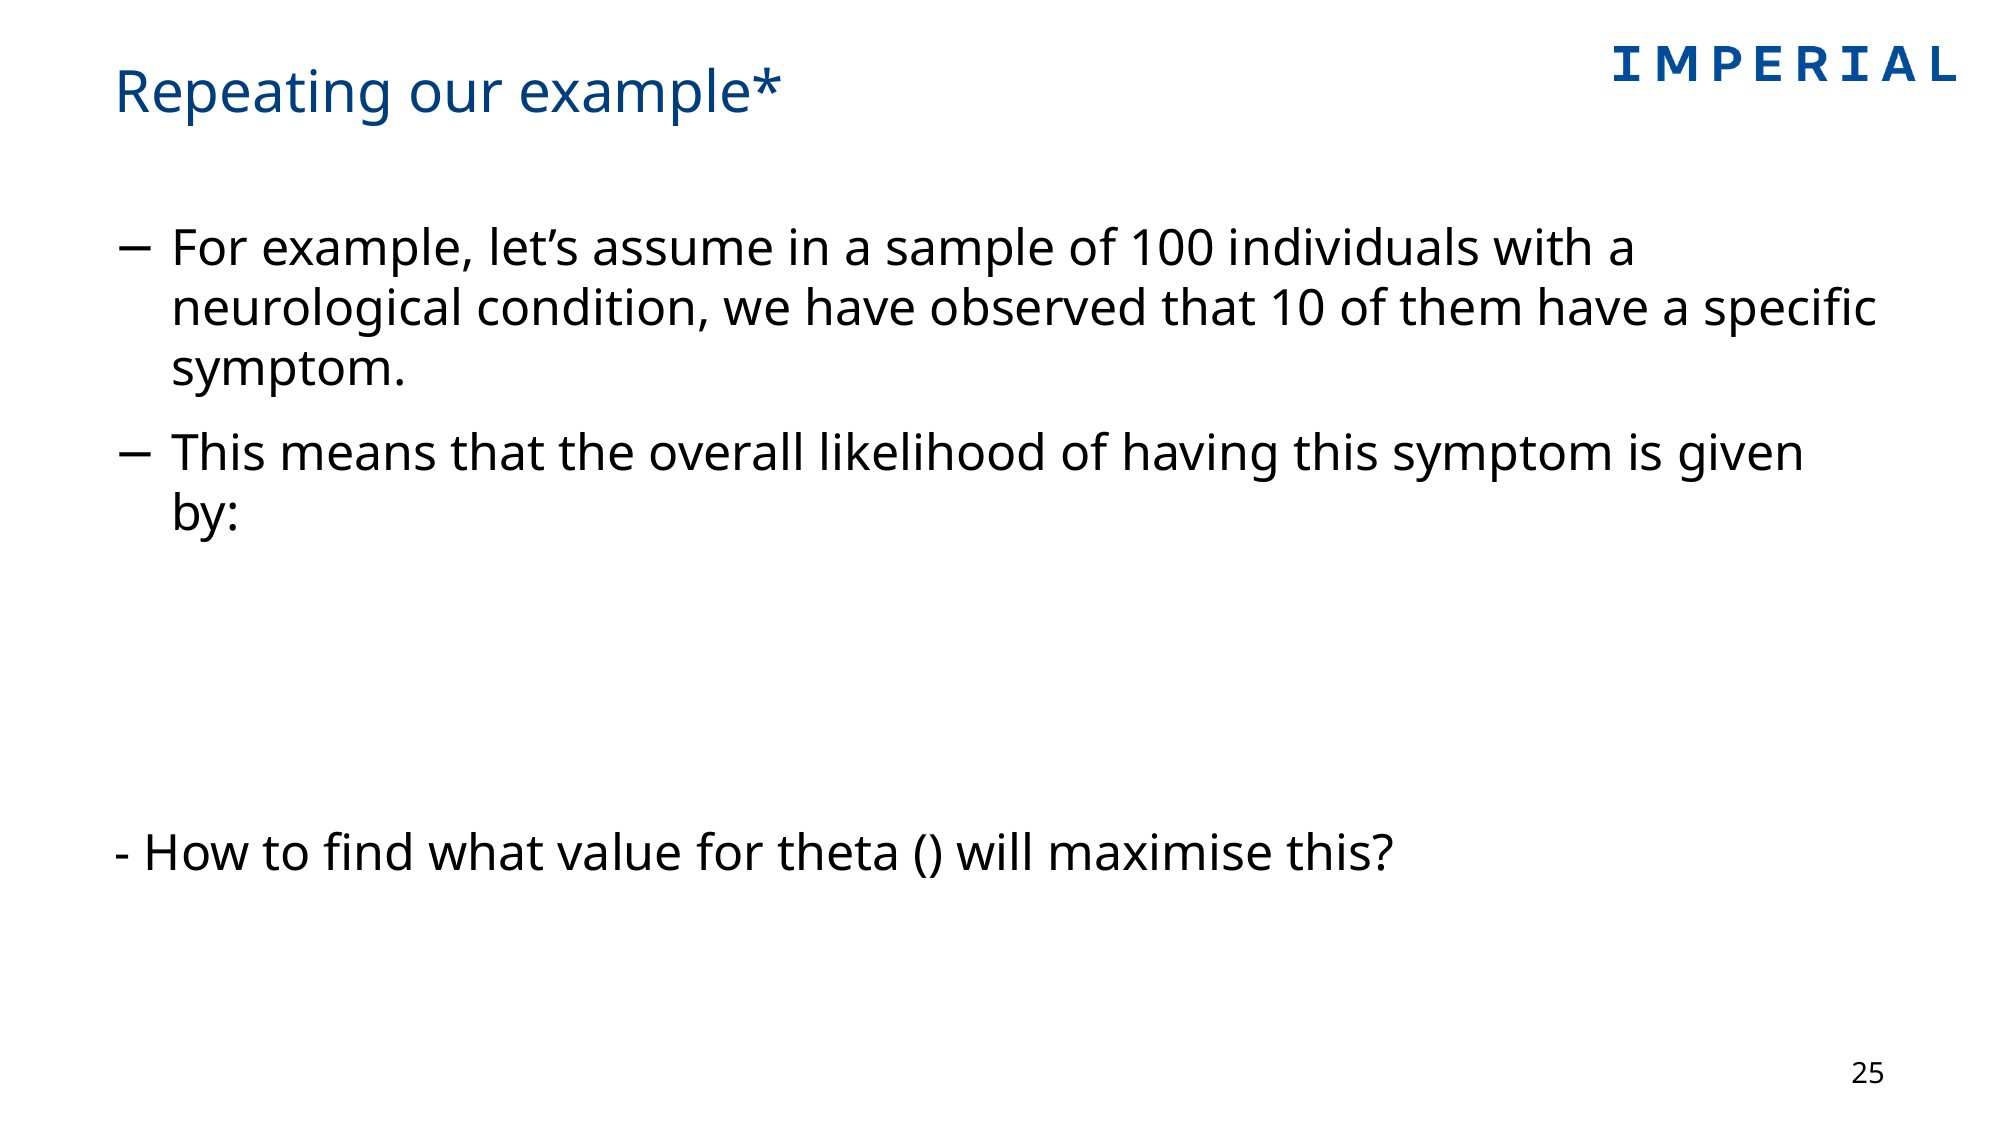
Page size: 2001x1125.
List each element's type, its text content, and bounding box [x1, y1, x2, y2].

picture [1900, 46, 1956, 81]
slide_number 25 [1433, 1046, 1901, 1103]
title Repeating our example* [99, 0, 1900, 184]
